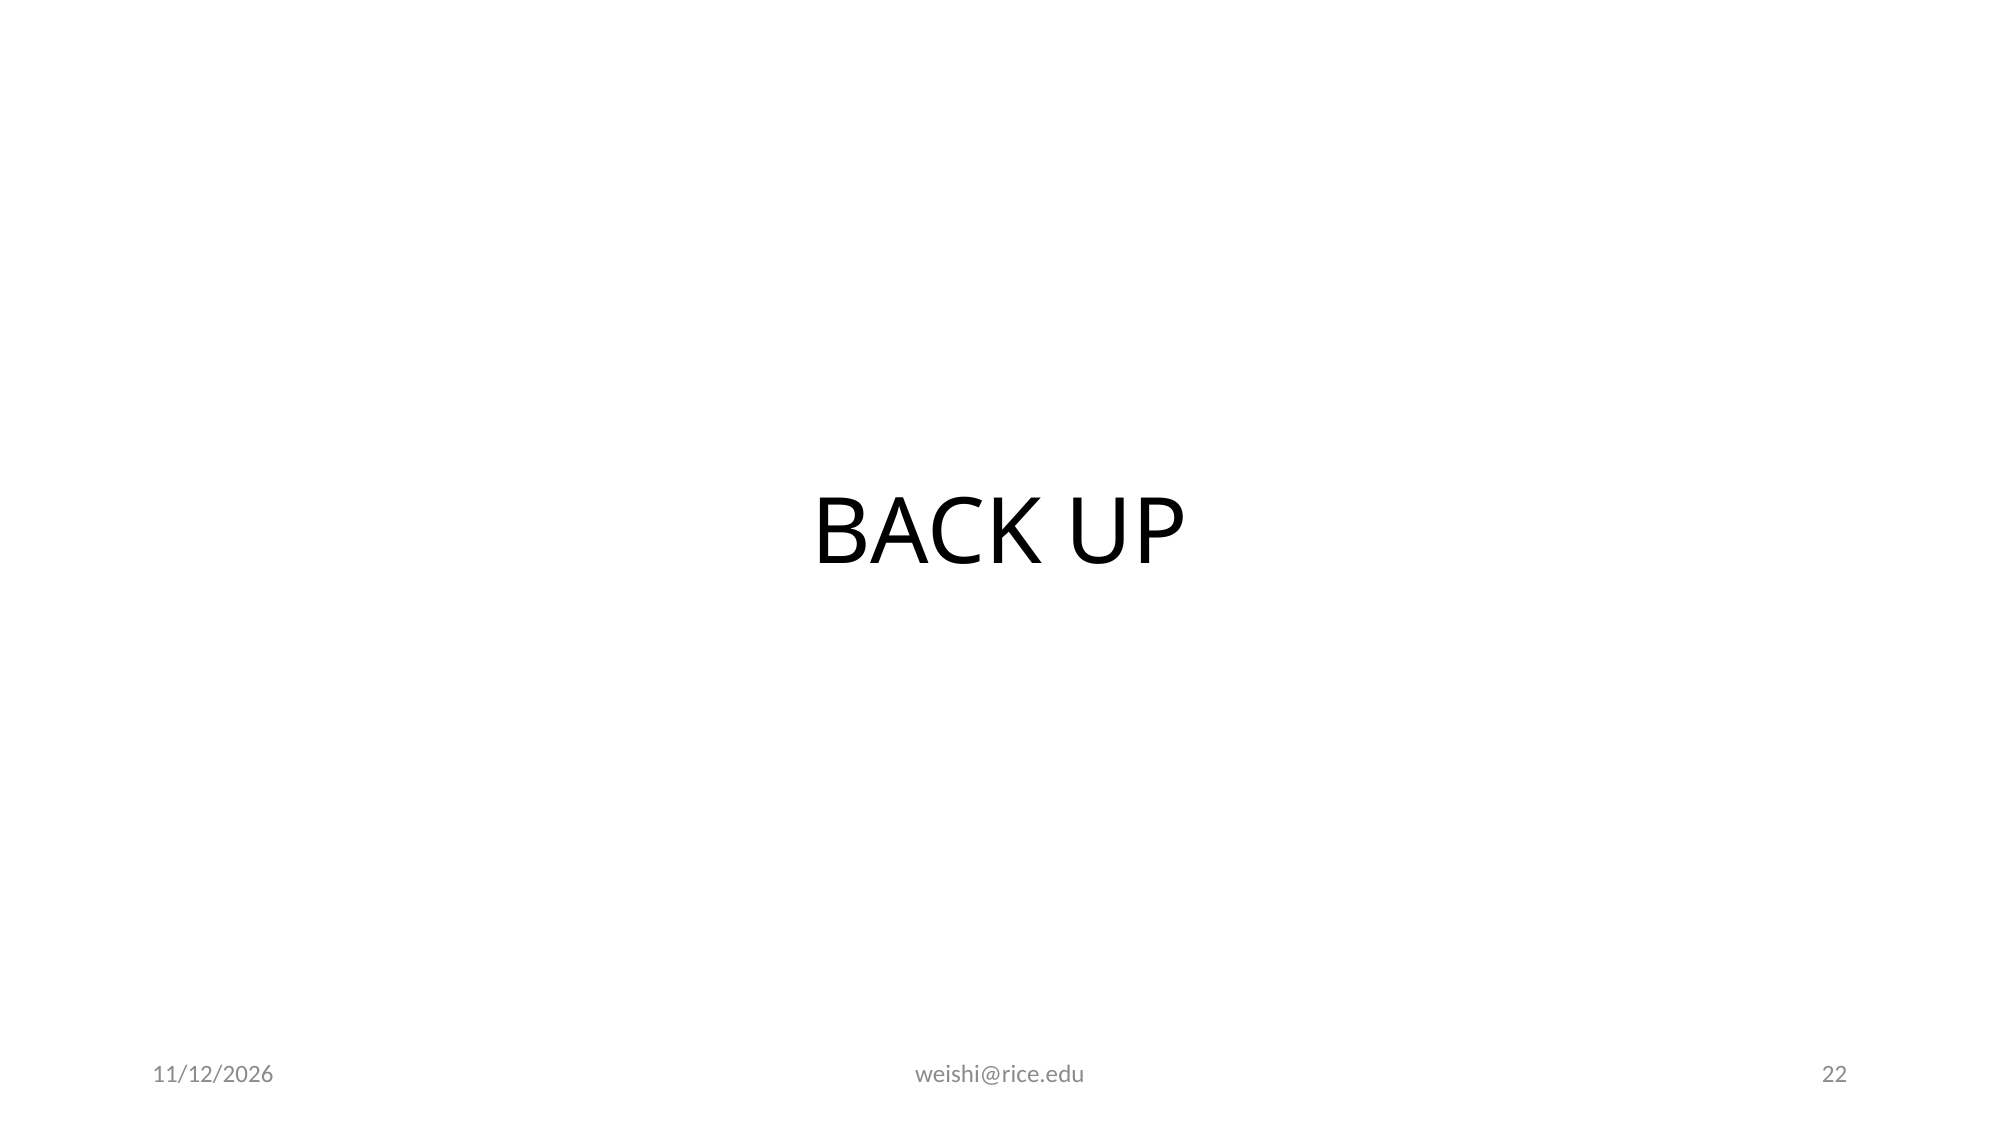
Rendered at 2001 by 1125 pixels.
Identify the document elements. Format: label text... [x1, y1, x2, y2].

title BACK UP [137, 425, 1863, 643]
slide_number 22 [1412, 1042, 1863, 1103]
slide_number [137, 1042, 588, 1103]
footer weishi@rice.edu [662, 1042, 1338, 1103]
